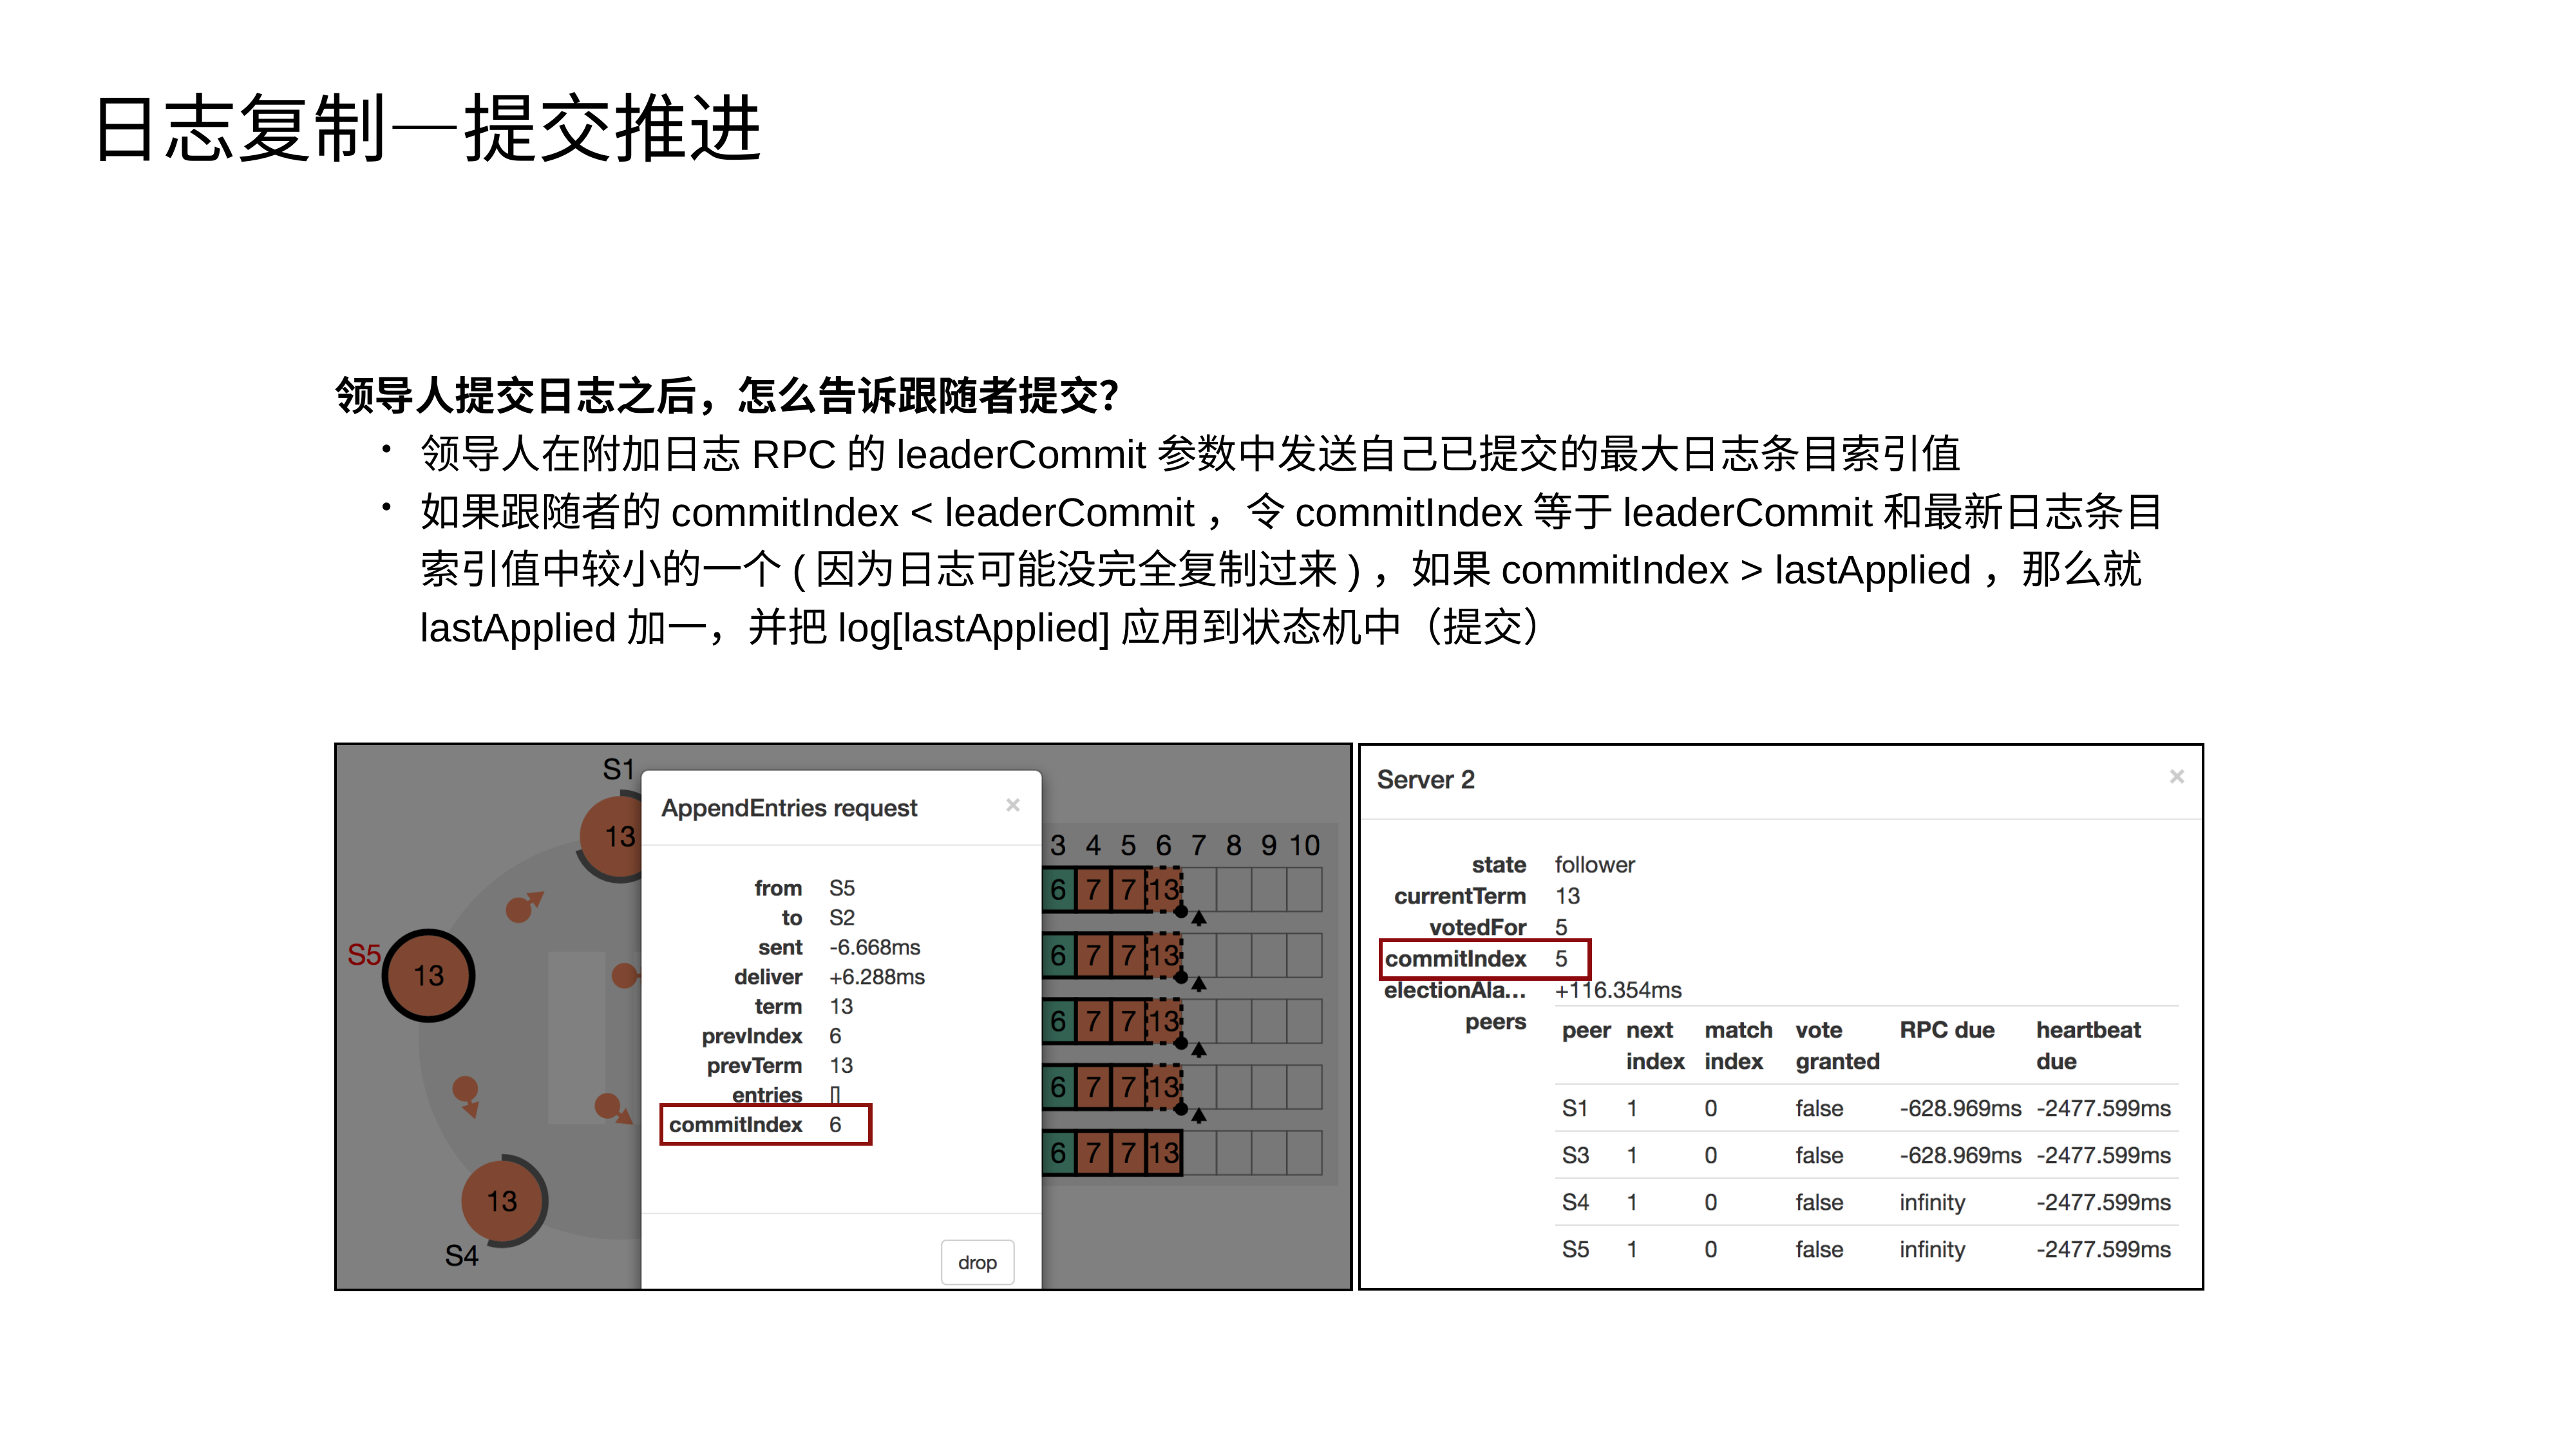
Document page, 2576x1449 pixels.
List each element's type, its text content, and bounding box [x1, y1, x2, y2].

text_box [337, 745, 2202, 1289]
text_box 领导人提交日志之后，怎么告诉跟随者提交？ 领导人在附加日志RPC的leaderCommit参数中发送自己已提交的最大日志条目索引值 如果跟随者的commitIndex < leaderCommit，令commitIndex等于leaderCommit和最新日志条目索引值中较小的一个(因为日志可能没完全复制过来)，如果commitIndex > lastApplied，那么就 lastApplied加一，并把log[lastApplied]应用到状态机中（提交） [327, 353, 2212, 658]
text_box 日志复制—提交推进 [79, 73, 772, 179]
